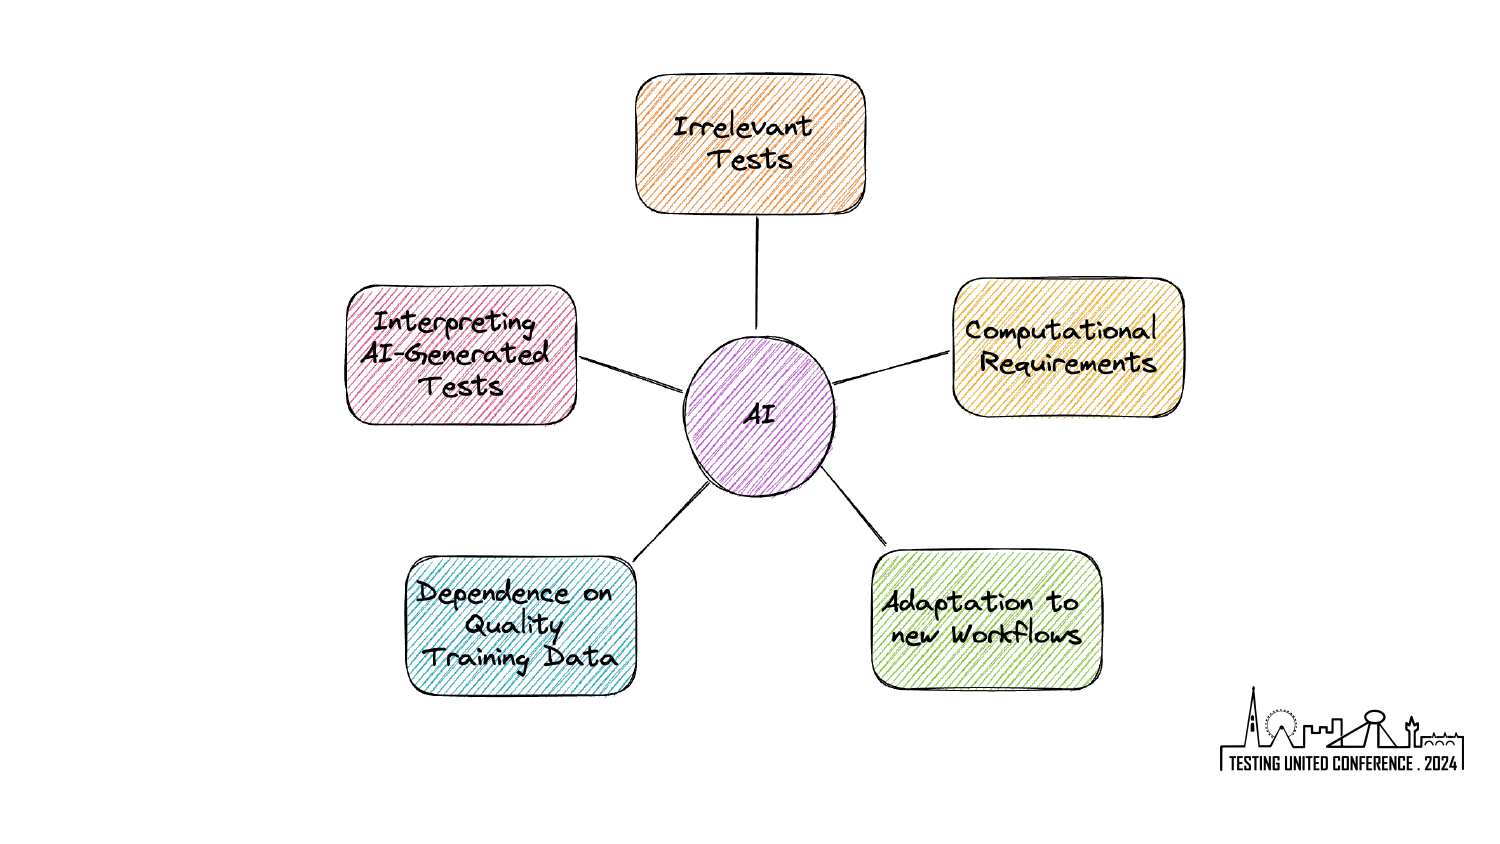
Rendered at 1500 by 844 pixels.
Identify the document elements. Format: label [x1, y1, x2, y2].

picture [1220, 686, 1464, 771]
picture [332, 60, 1198, 709]
